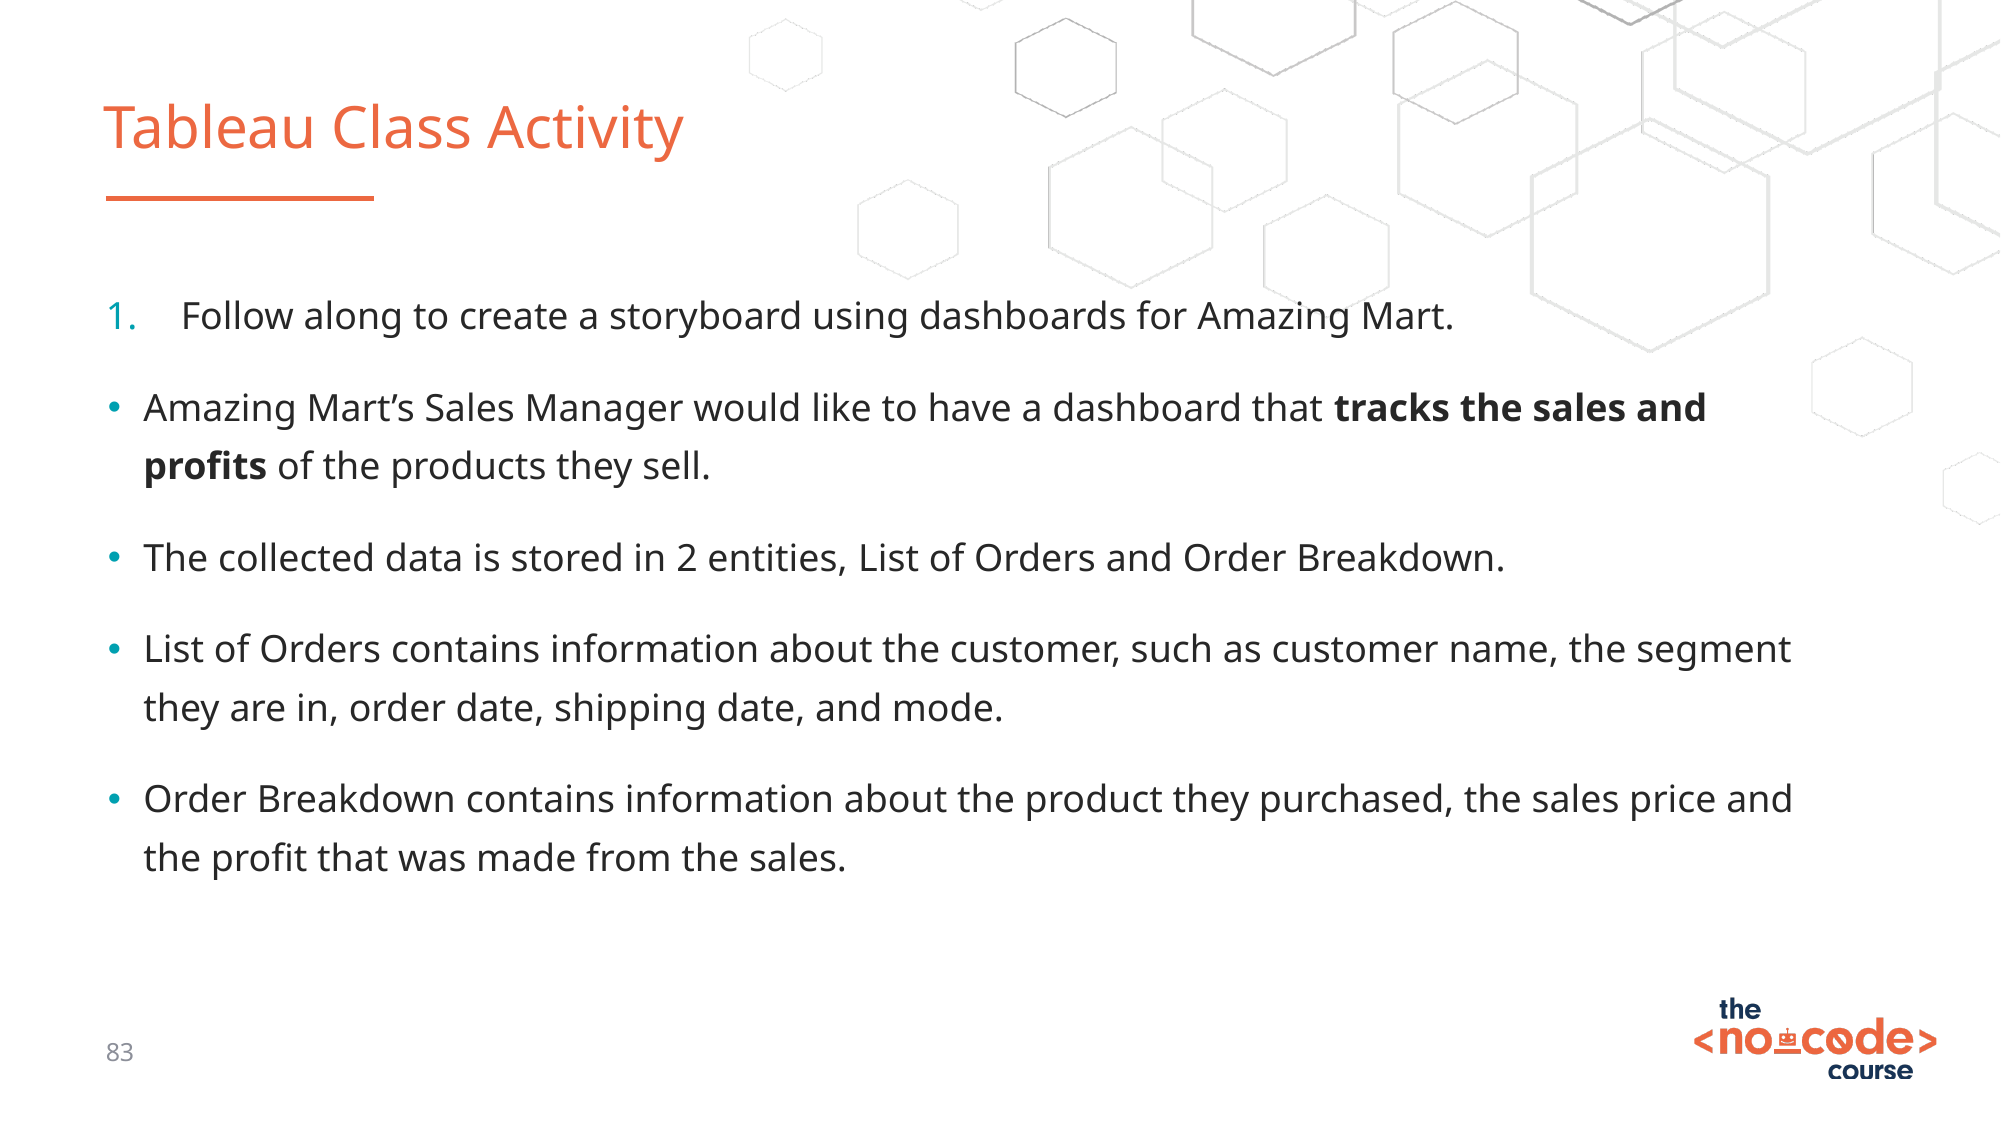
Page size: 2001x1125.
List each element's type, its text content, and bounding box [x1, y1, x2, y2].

title Tableau Class Activity [103, 59, 1935, 199]
list Follow along to create a storyboard using dashboards for Amazing Mart. Amazing Mart’s Sales Manager would like to have a dashboard that tracks the sales and profits of the products they sell. The collected data is stored in 2 entities, List of Orders and Order Breakdown. List of Orders contains information about the customer, such as customer name, the segment they are in, order date, shipping date, and mode. Order Breakdown contains information about the product they purchased, the sales price and the profit that was made from the sales. [105, 278, 1829, 1039]
slide_number 83 [105, 1023, 556, 1084]
